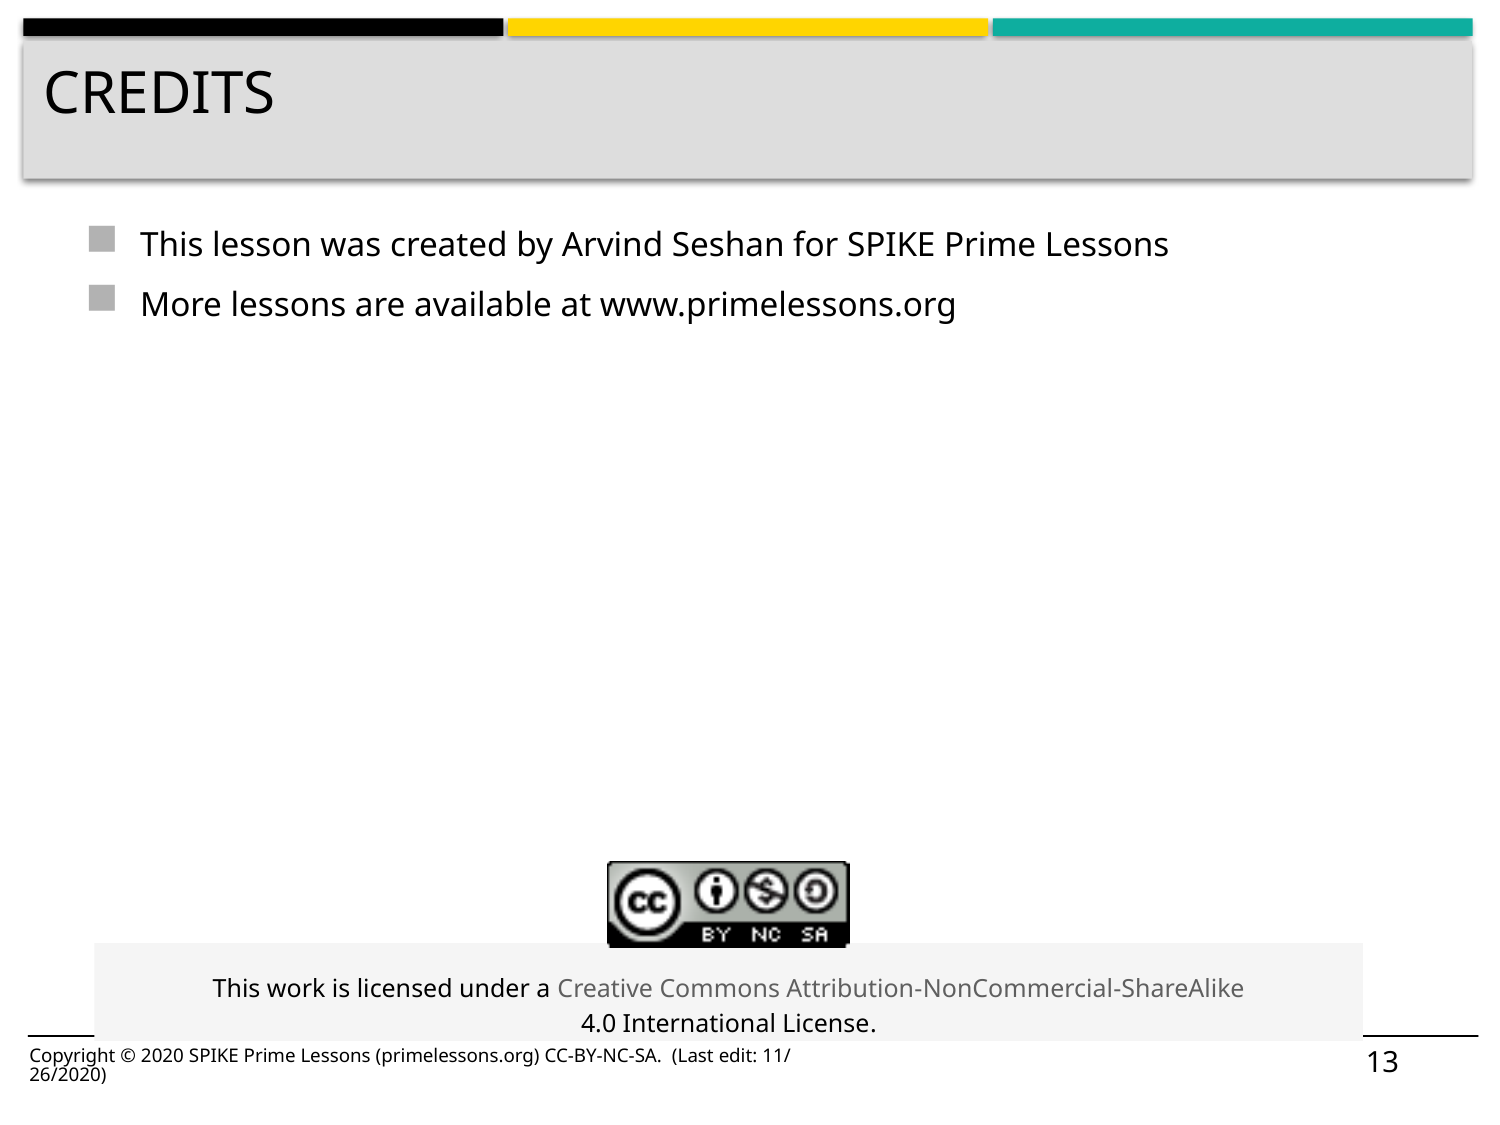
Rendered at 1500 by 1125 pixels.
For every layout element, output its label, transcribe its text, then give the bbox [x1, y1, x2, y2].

list This lesson was created by Arvind Seshan for SPIKE Prime Lessons More lessons are available at www.primelessons.org [75, 216, 1428, 405]
footer Copyright © 2020 SPIKE Prime Lessons (primelessons.org) CC-BY-NC-SA. (Last edit: 11/26/2020) [14, 1036, 814, 1097]
picture [606, 861, 851, 948]
text_box This work is licensed under a Creative Commons Attribution-NonCommercial-ShareAlike 4.0 International License. [94, 943, 1363, 1041]
slide_number 13 [1351, 1036, 1478, 1097]
title CREDITS [28, 48, 1464, 172]
